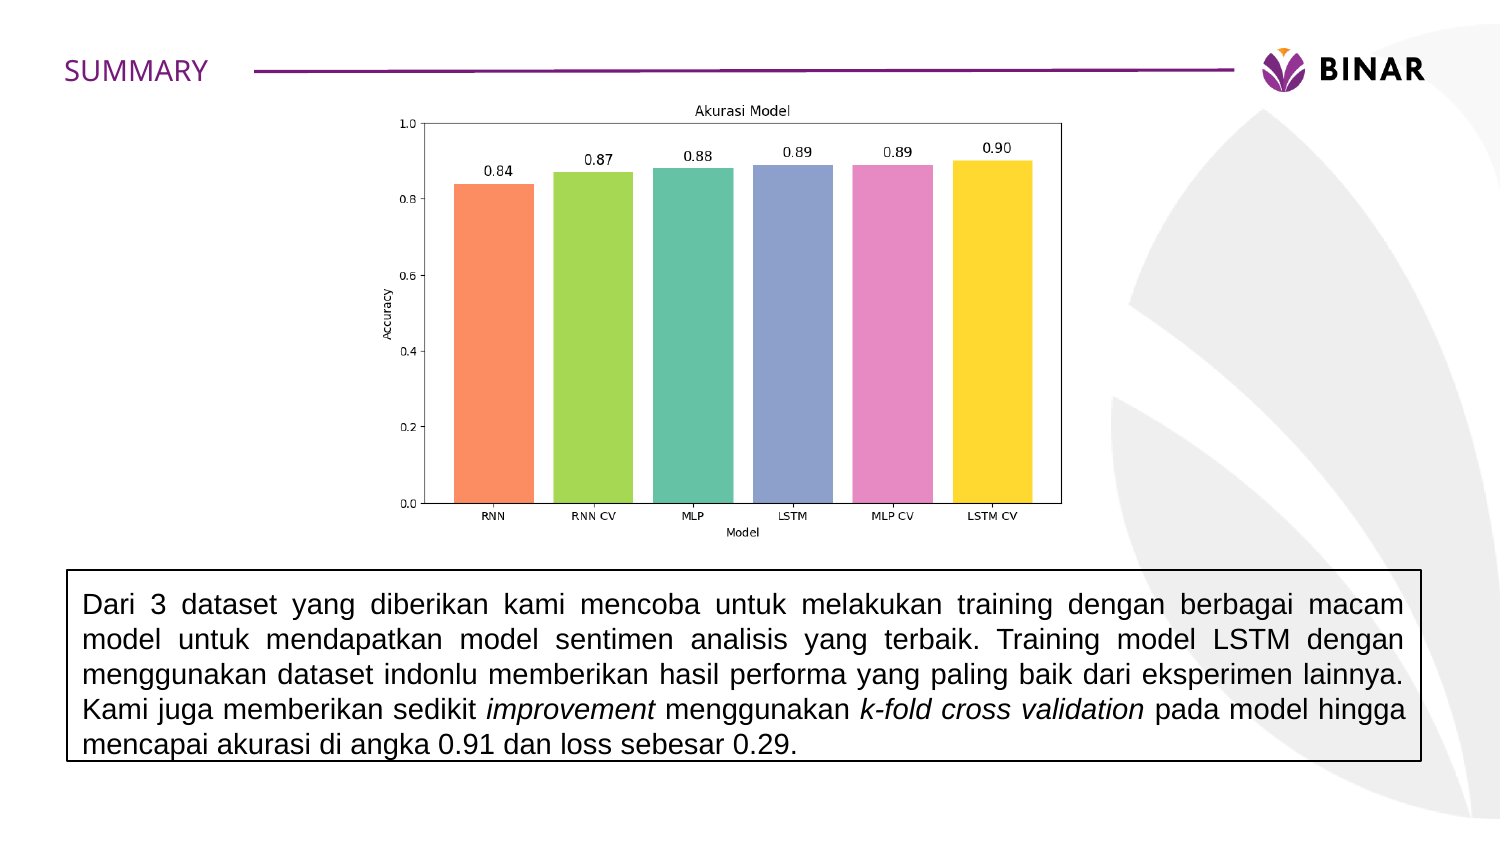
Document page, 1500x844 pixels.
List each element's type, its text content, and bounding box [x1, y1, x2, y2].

picture [1110, 24, 1500, 819]
picture [373, 96, 1069, 546]
text_box SUMMARY [49, 22, 350, 117]
text_box Dari 3 dataset yang diberikan kami mencoba untuk melakukan training dengan berbagai macam model untuk mendapatkan model sentimen analisis yang terbaik. Training model LSTM dengan menggunakan dataset indonlu memberikan hasil performa yang paling baik dari eksperimen lainnya. Kami juga memberikan sedikit improvement menggunakan k-fold cross validation pada model hingga mencapai akurasi di angka 0.91 dan loss sebesar 0.29. [67, 570, 1105, 762]
